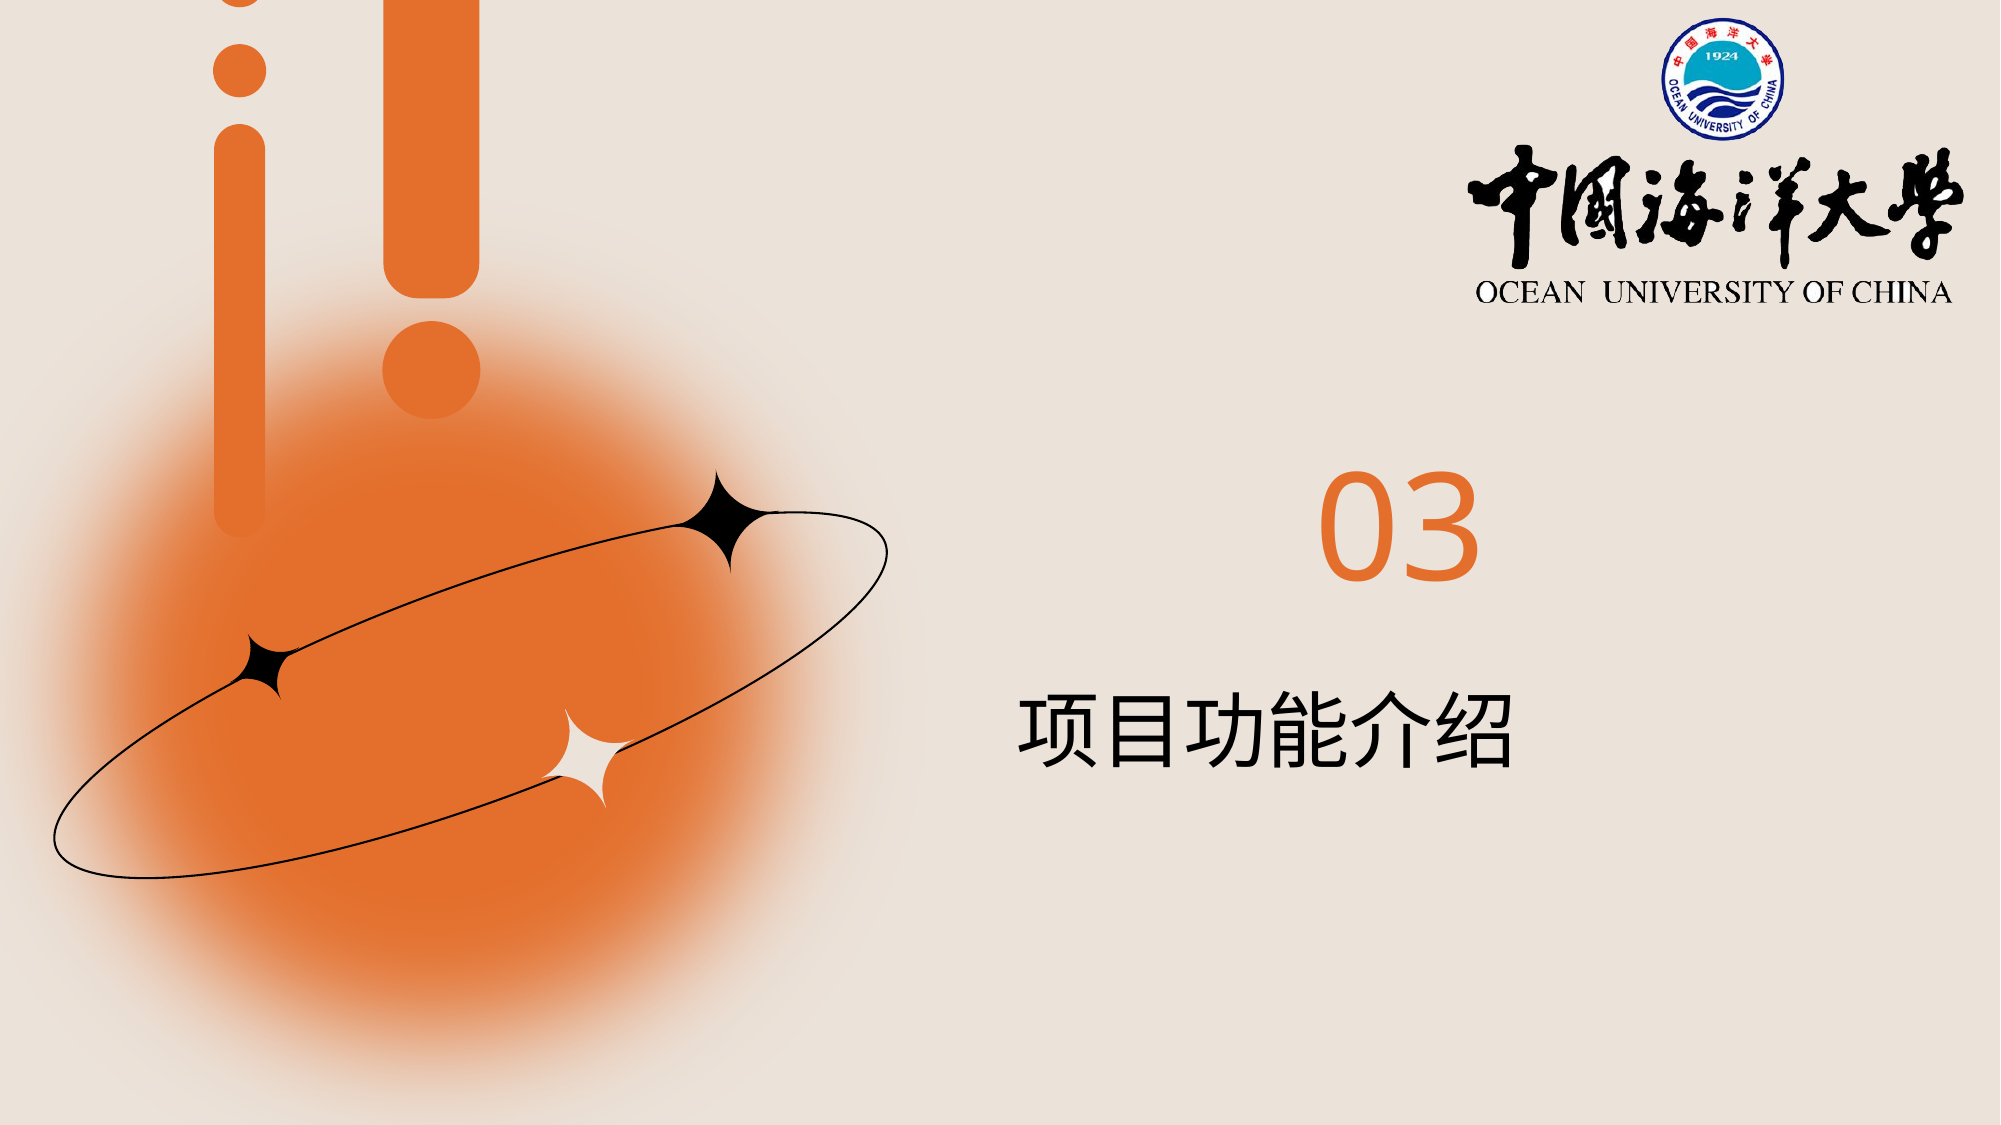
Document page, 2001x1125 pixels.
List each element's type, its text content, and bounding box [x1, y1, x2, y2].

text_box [214, 0, 480, 538]
text_box 项目功能介绍 [1002, 670, 1799, 786]
text_box [990, 0, 2000, 1125]
text_box 03 [1271, 422, 1530, 618]
picture [0, 0, 990, 1125]
picture [1462, 14, 1969, 308]
